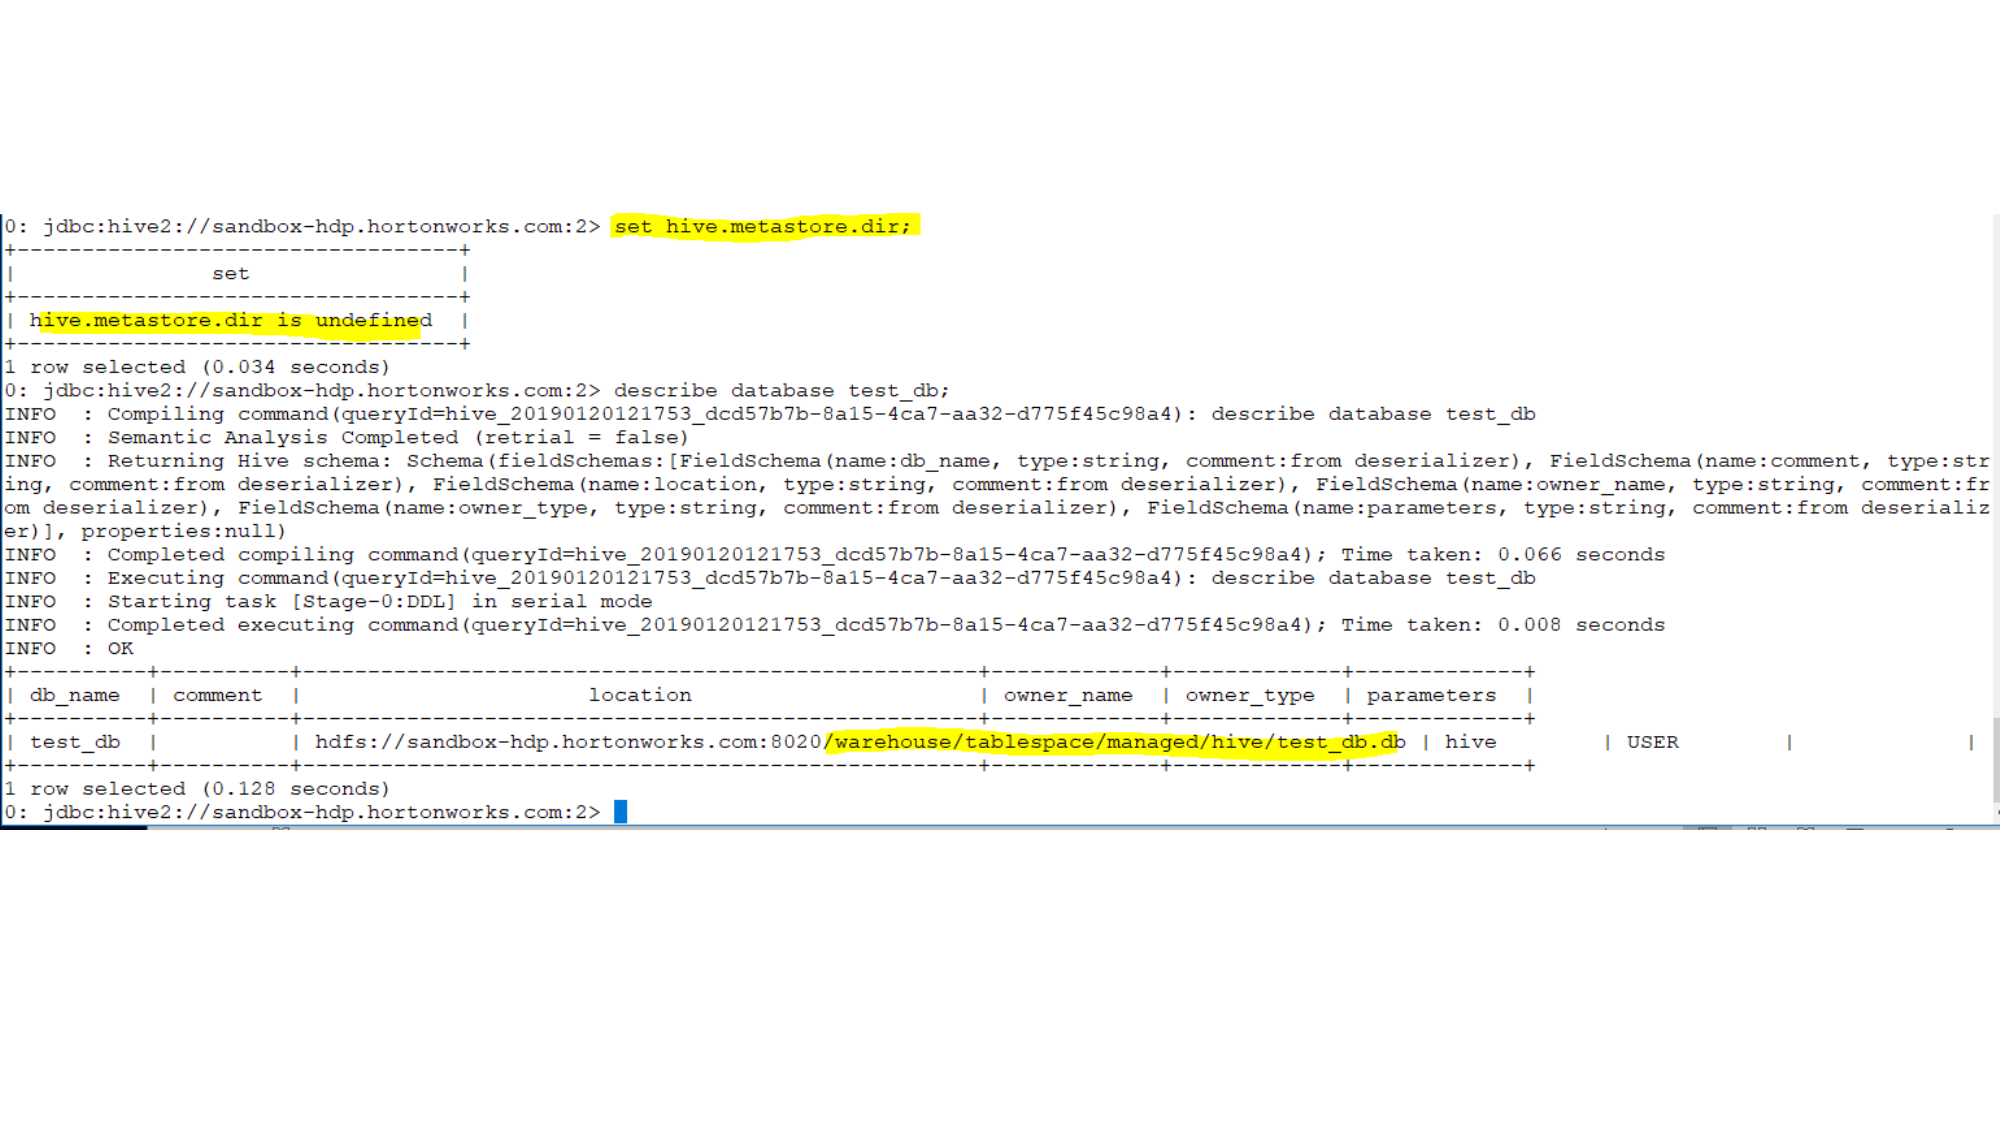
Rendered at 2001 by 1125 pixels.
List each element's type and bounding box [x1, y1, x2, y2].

picture [0, 213, 2000, 830]
